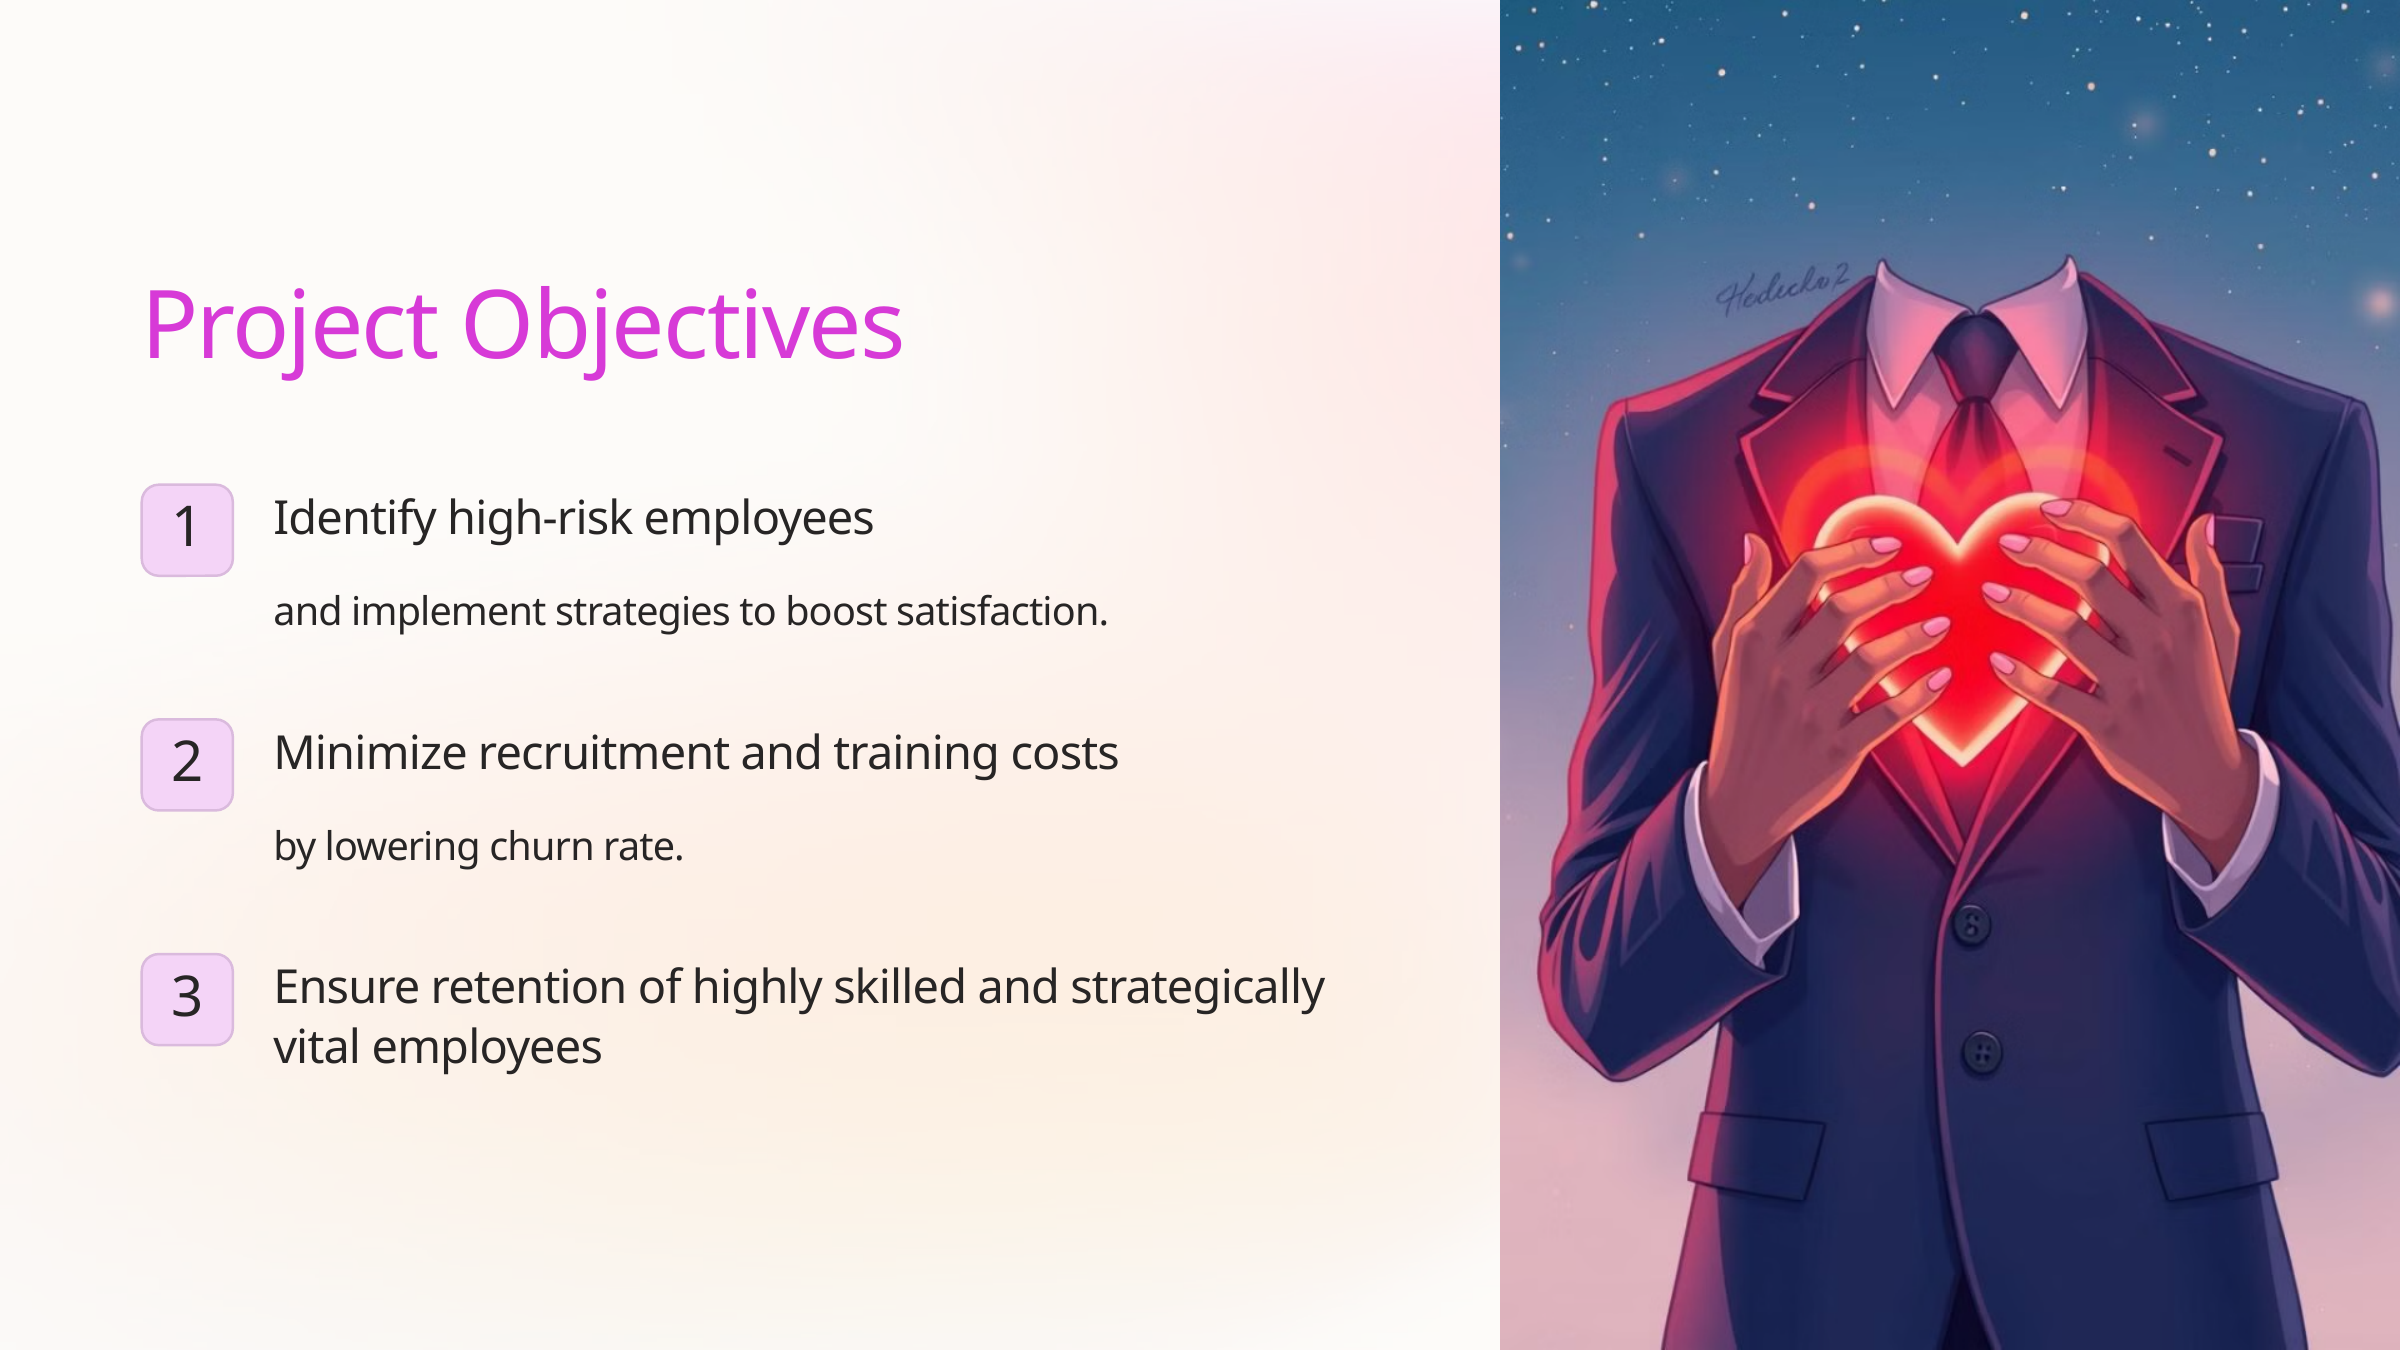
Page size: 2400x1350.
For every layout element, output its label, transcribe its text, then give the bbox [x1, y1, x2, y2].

text_box by lowering churn rate. [273, 803, 1359, 868]
text_box [141, 484, 233, 576]
text_box Project Objectives [141, 259, 1095, 379]
text_box 1 [172, 501, 202, 559]
text_box Ensure retention of highly skilled and strategically vital employees [273, 954, 1359, 1074]
text_box [141, 954, 233, 1046]
text_box [141, 719, 233, 811]
text_box and implement strategies to boost satisfaction. [273, 568, 1359, 634]
text_box 3 [172, 970, 202, 1029]
text_box 2 [172, 736, 202, 794]
text_box Identify high-risk employees [273, 484, 866, 545]
text_box Minimize recruitment and training costs [273, 719, 1111, 779]
picture [1499, 0, 2400, 1350]
